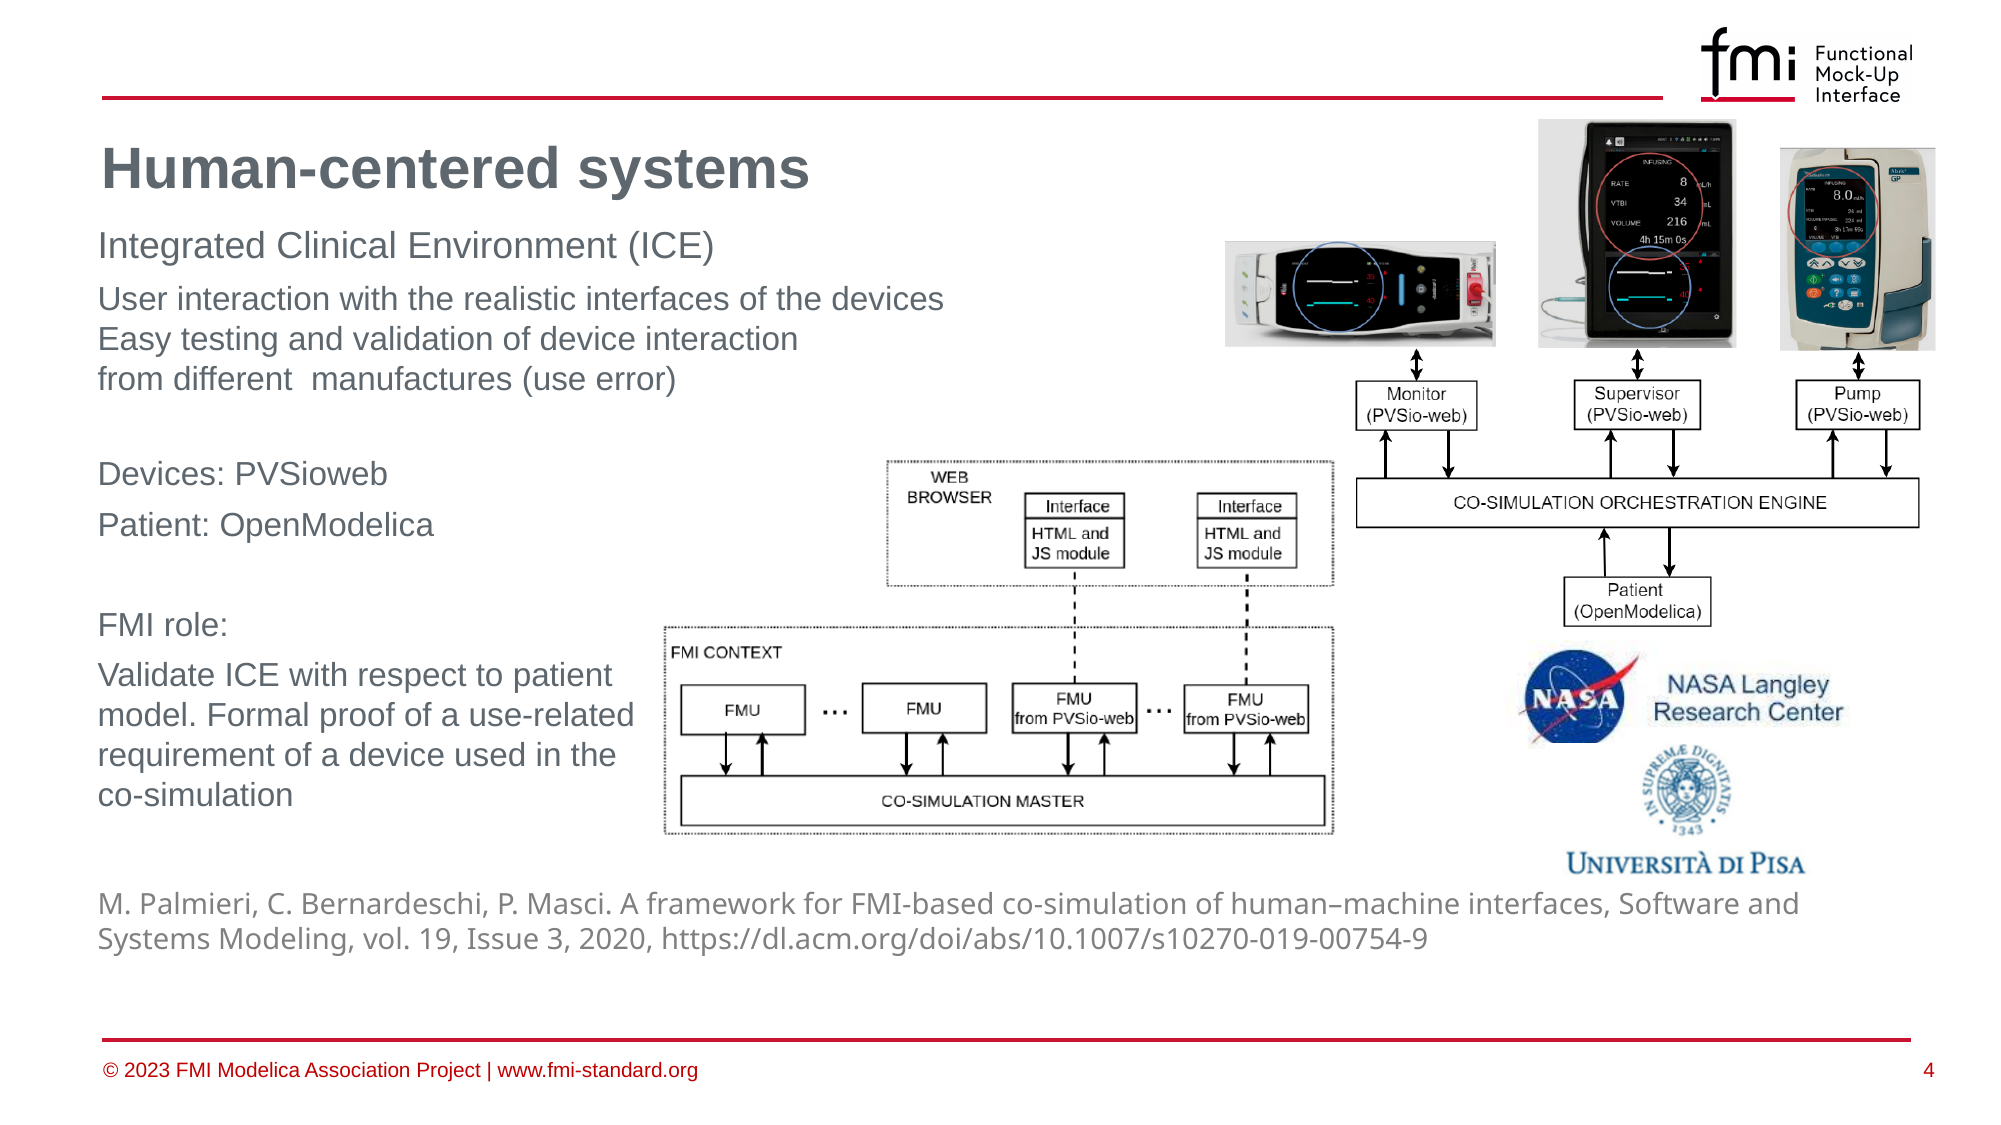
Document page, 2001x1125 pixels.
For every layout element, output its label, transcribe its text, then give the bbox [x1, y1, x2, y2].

title Human-centered systems [101, 115, 1913, 222]
picture [638, 119, 1936, 886]
picture [1701, 27, 1912, 102]
list Integrated Clinical Environment (ICE) User interaction with the realistic interfaces of the devices Easy testing and validation of device interaction from different manufactures (use error) Devices: PVSioweb Patient: OpenModelica FMI role: Validate ICE with respect to patient model. Formal proof of a use-related safety requirement of a device used in the co-simulation M. Palmieri, C. Bernardeschi, P. Masci. A framework for FMI-based co-simulation of human–machine interfaces, Software and Systems Modeling, vol. 19, Issue 3, 2020, https://dl.acm.org/doi/abs/10.1007/s10270-019-00754-9 [97, 221, 1903, 1003]
